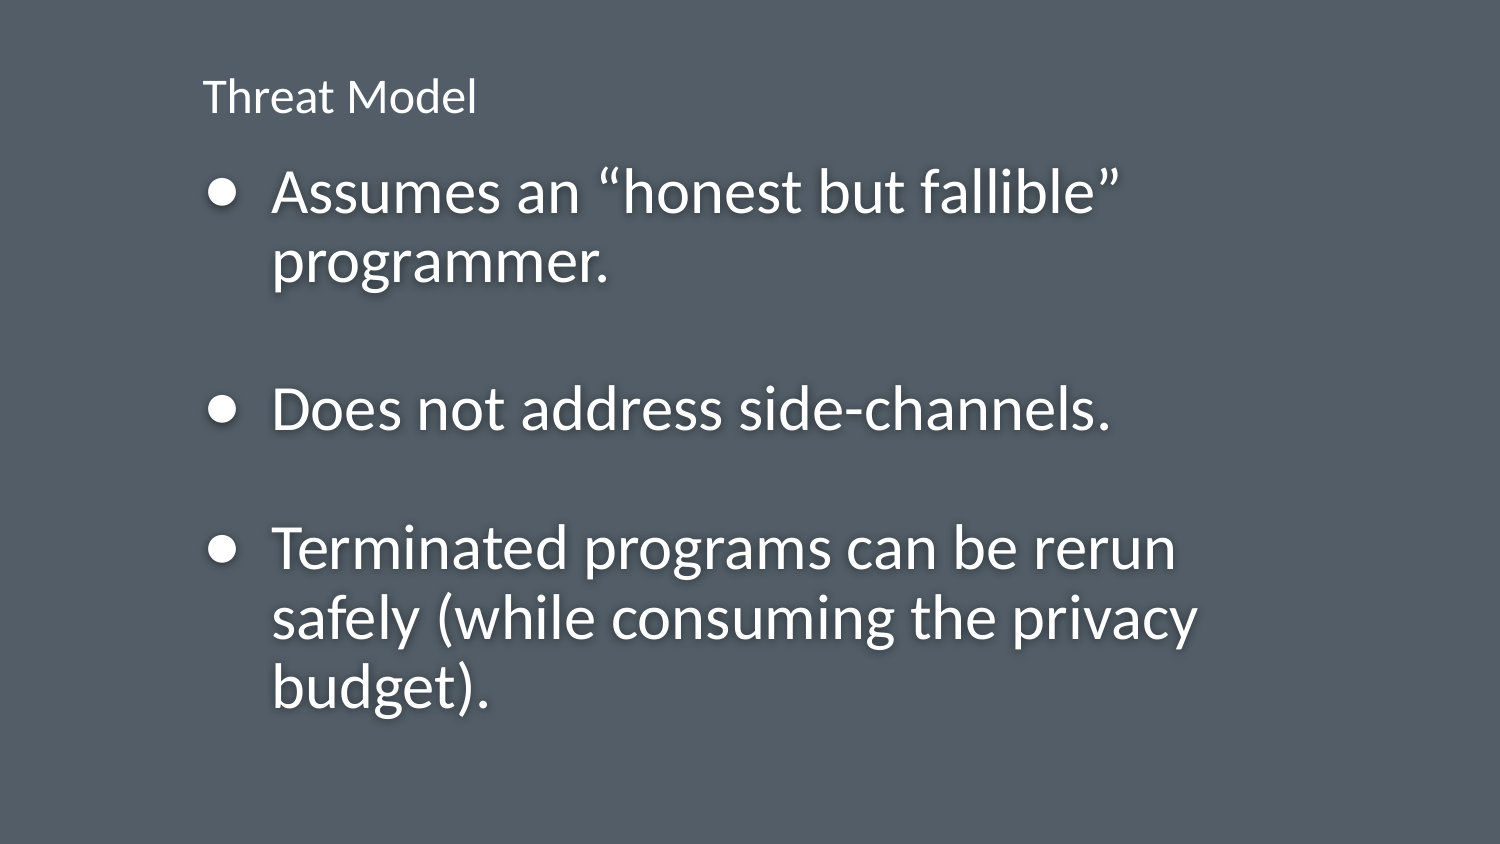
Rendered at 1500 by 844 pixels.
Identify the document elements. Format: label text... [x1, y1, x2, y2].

text_box Threat Model [187, 48, 1028, 139]
subtitle Assumes an “honest but fallible” programmer. Does not address side-channels. Terminated programs can be rerun safely (while consuming the privacy budget). [187, 151, 1313, 738]
